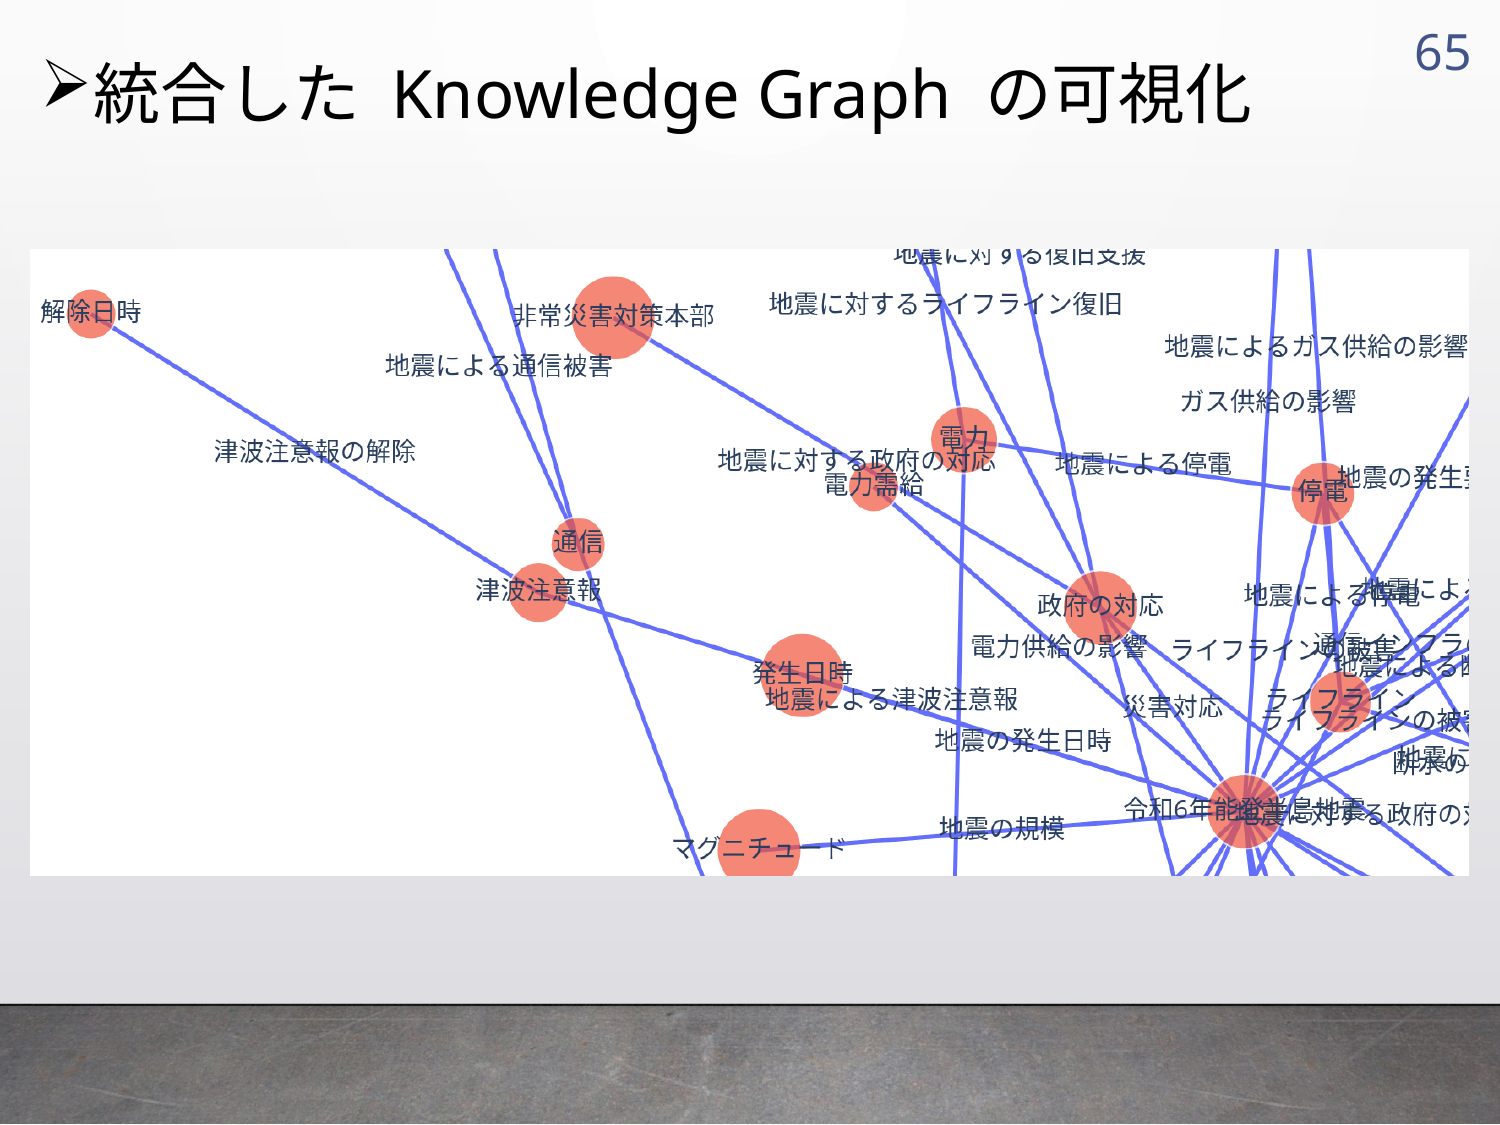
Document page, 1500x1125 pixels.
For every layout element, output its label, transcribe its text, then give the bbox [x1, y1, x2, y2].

slide_number 64 [1378, 12, 1487, 76]
picture [30, 249, 1470, 876]
picture [0, 1004, 1500, 1124]
text_box 統合した Knowledge Graph の可視化 [25, 44, 1433, 139]
